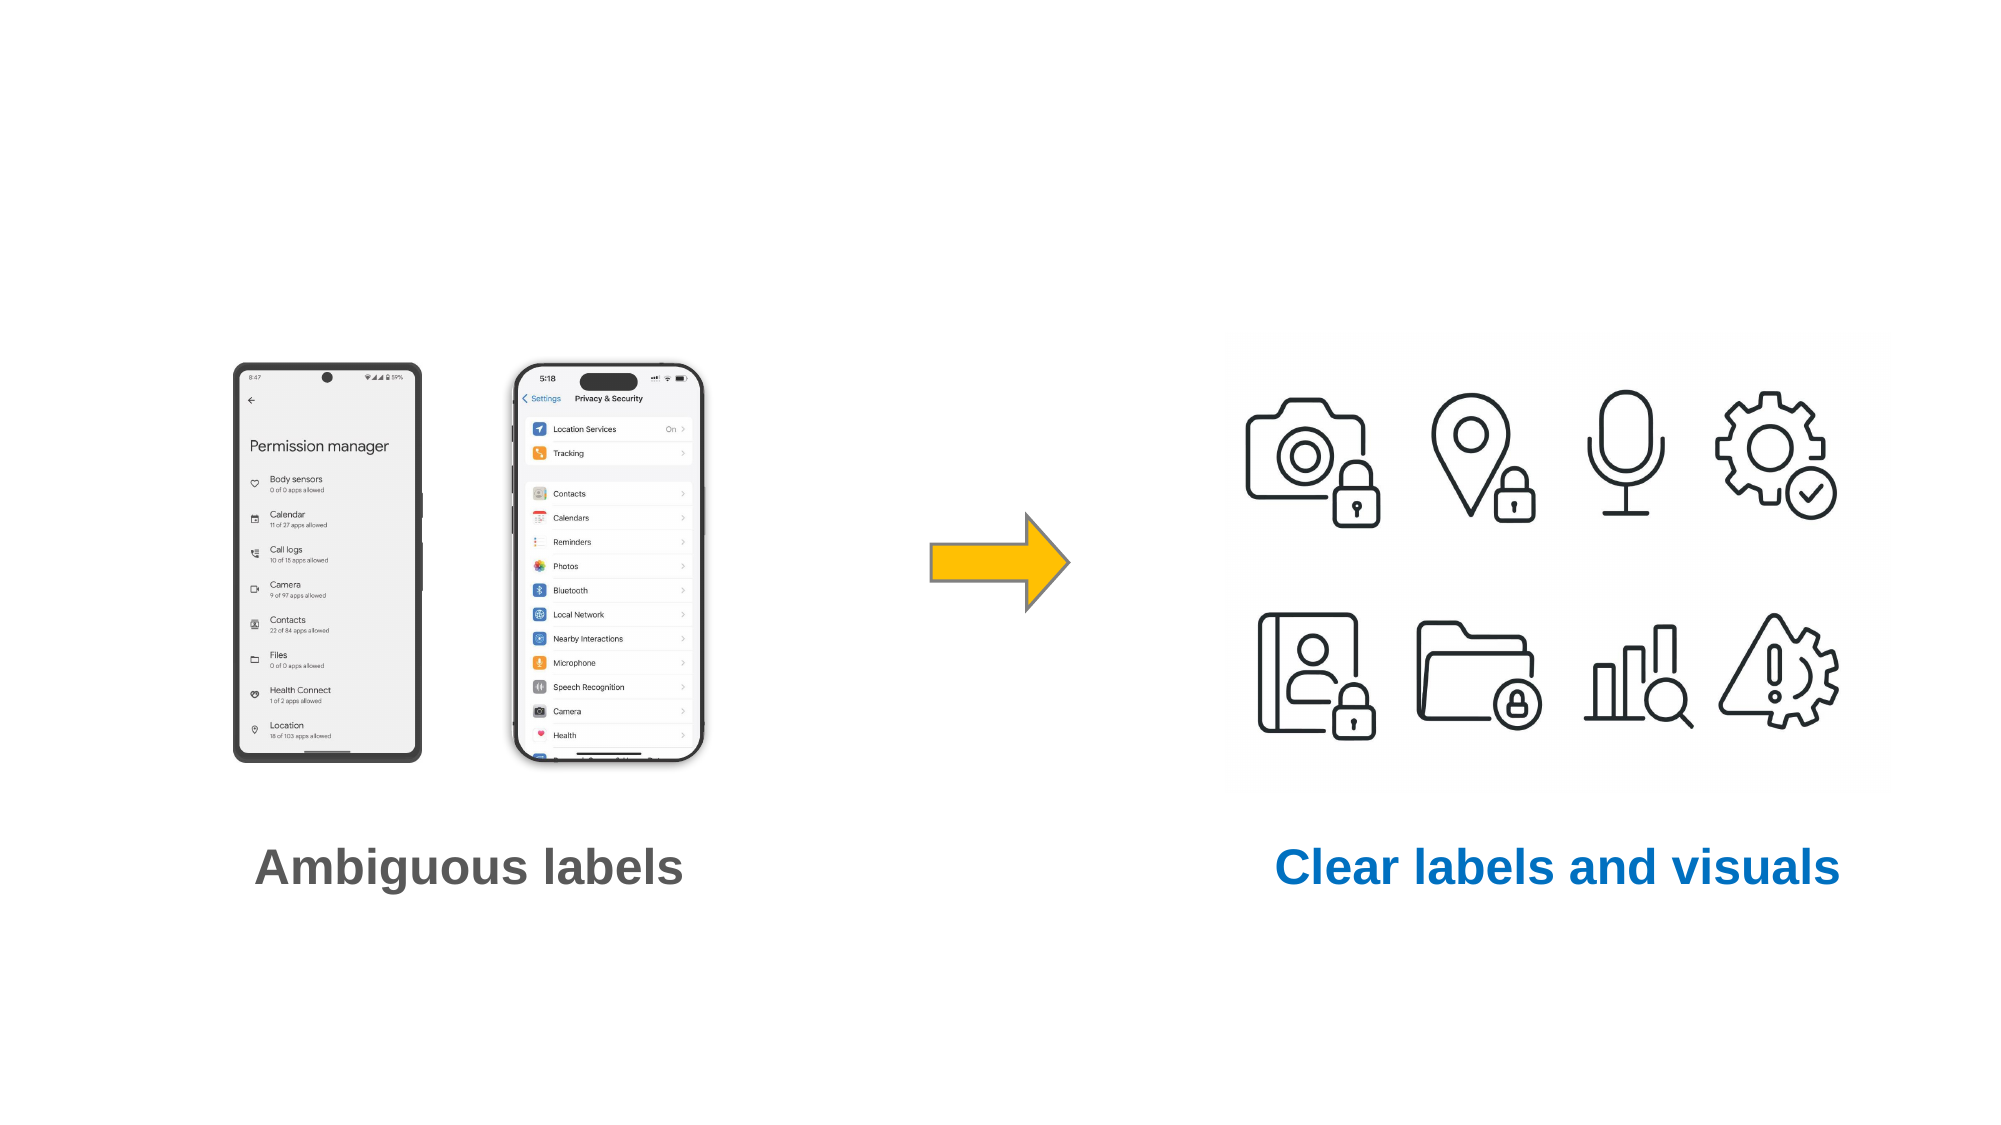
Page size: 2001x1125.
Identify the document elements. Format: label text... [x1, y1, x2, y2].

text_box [232, 361, 706, 763]
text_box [930, 331, 1959, 916]
text_box Ambiguous labels [123, 814, 816, 915]
